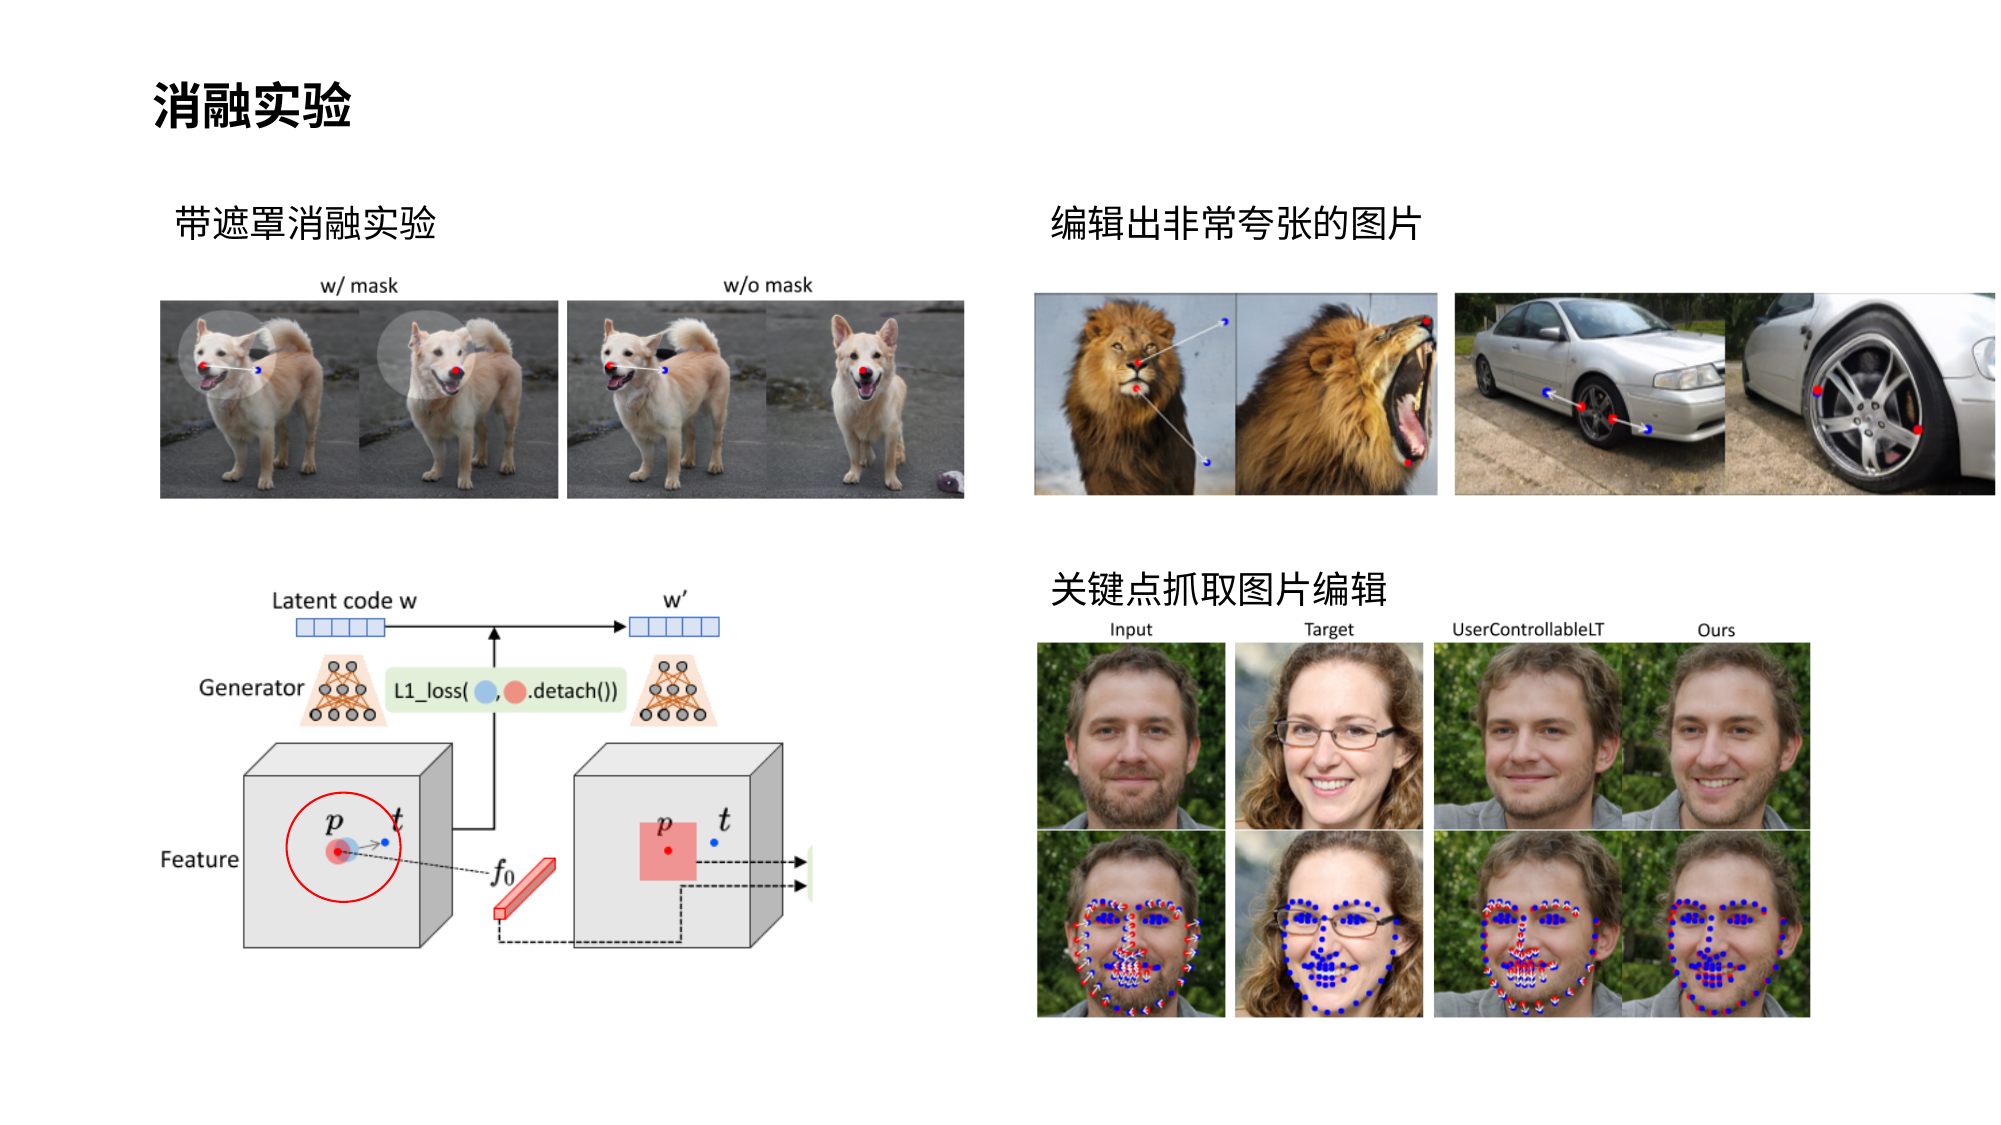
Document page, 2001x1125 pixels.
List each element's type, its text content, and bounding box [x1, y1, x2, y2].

title 消融实验 [137, 59, 1863, 157]
picture [1023, 280, 1998, 506]
text_box 带遮罩消融实验 [159, 193, 453, 253]
picture [158, 575, 813, 953]
picture [1033, 619, 1820, 1025]
text_box 关键点抓取图片编辑 [1035, 558, 1403, 619]
text_box 编辑出非常夸张的图片 [1035, 193, 1441, 253]
picture [158, 262, 977, 506]
